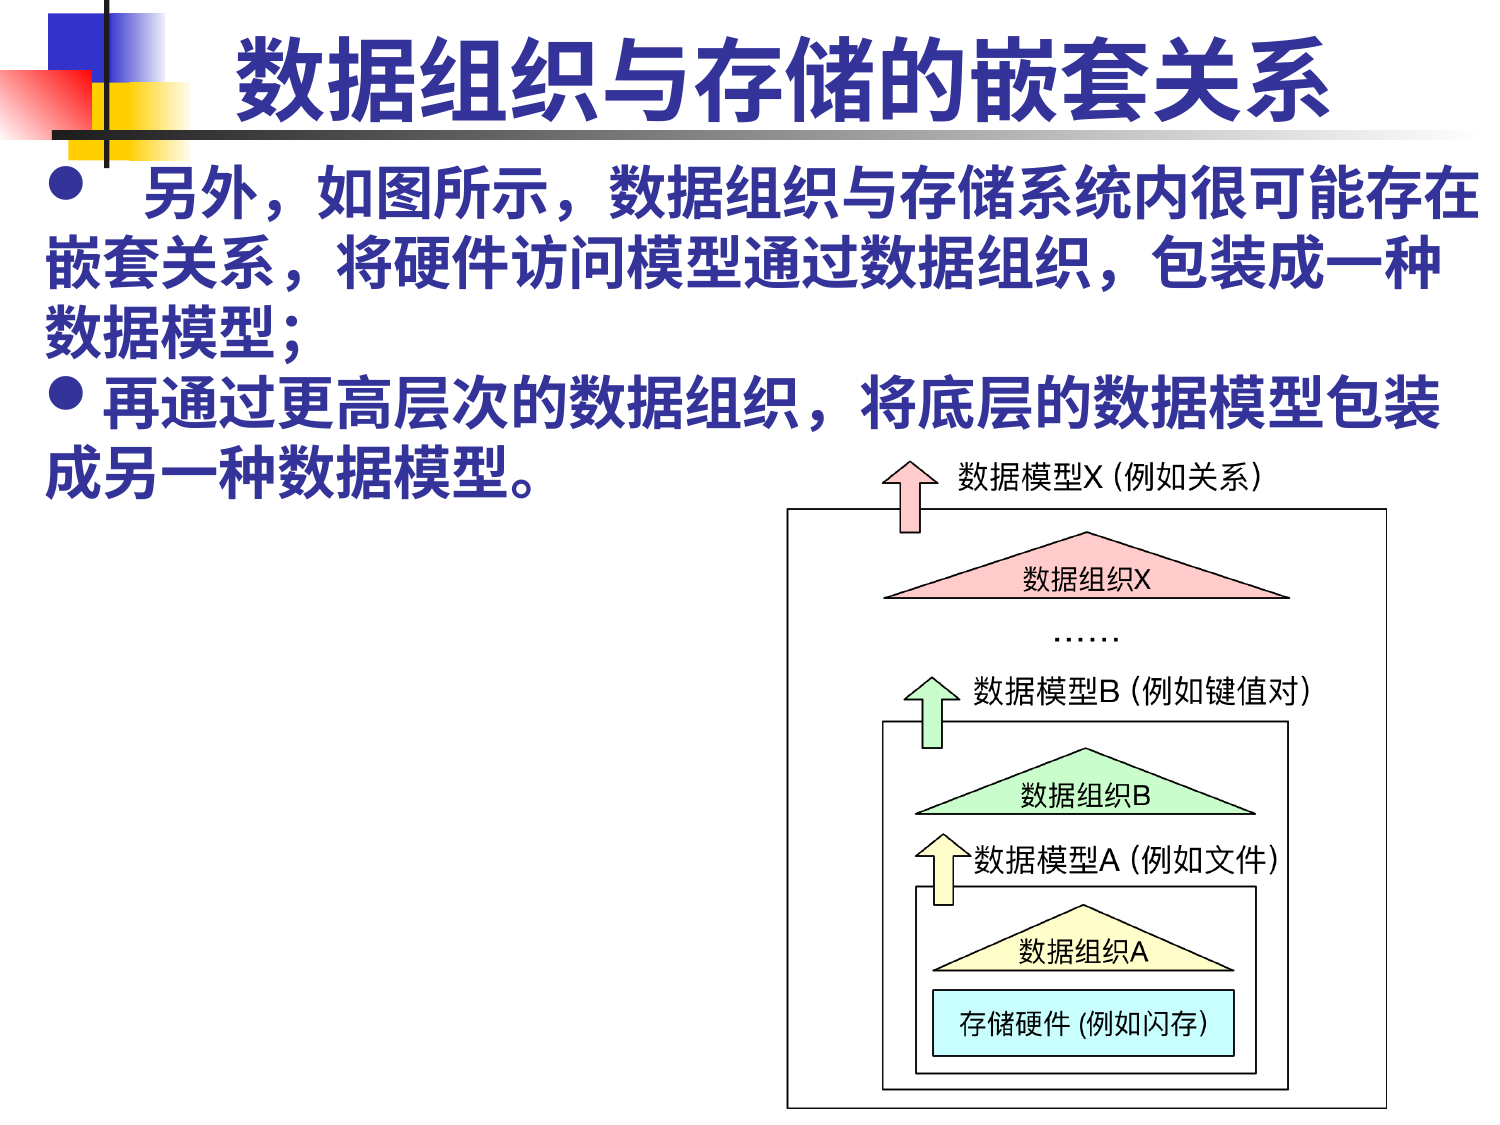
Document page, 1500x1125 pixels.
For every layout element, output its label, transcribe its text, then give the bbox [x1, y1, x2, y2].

text_box 另外，如图所示，数据组织与存储系统内很可能存在嵌套关系，将硬件访问模型通过数据组织，包装成一种数据模型； 再通过更高层次的数据组织，将底层的数据模型包装成另一种数据模型。 [29, 148, 1500, 724]
picture [785, 444, 1387, 1109]
title 数据组织与存储的嵌套关系 [147, 6, 1423, 142]
